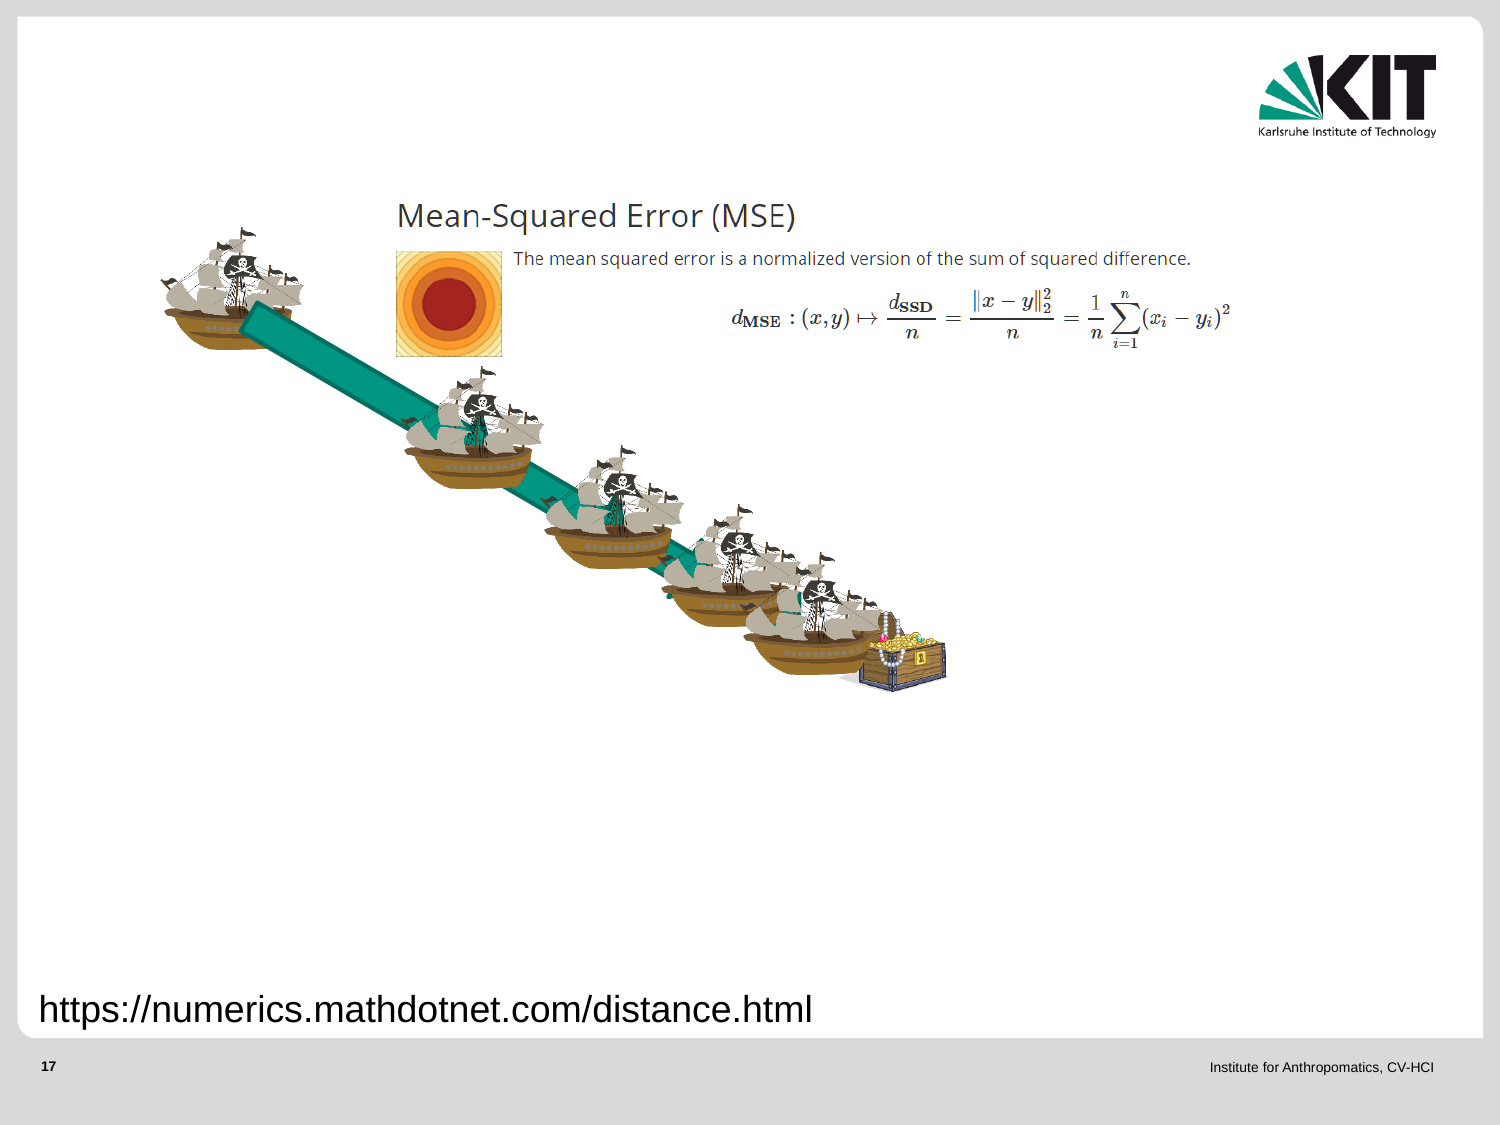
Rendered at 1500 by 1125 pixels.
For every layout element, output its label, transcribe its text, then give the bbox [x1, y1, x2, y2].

text_box [282, 330, 394, 424]
picture [0, 0, 1500, 1125]
text_box https://numerics.mathdotnet.com/distance.html [24, 977, 1272, 1038]
text_box [517, 497, 535, 508]
